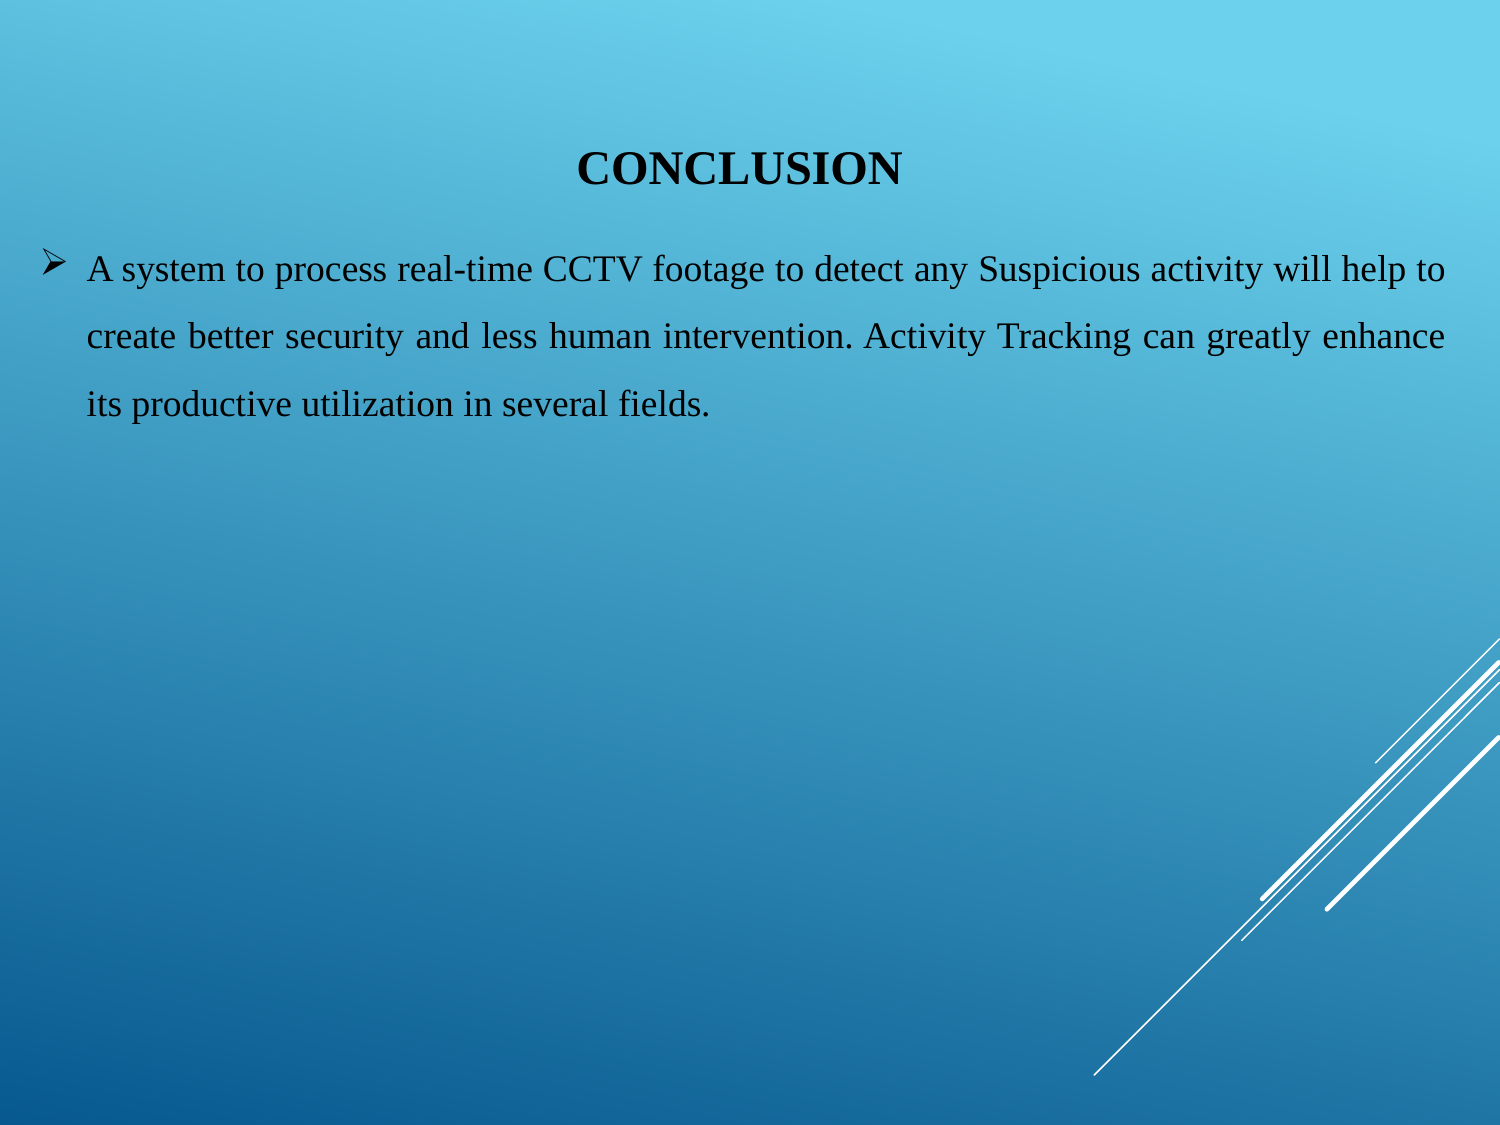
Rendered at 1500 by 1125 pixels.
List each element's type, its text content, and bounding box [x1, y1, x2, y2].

title Conclusion [75, 75, 1425, 200]
text_box A system to process real-time CCTV footage to detect any Suspicious activity will help to create better security and less human intervention. Activity Tracking can greatly enhance its productive utilization in several fields. [24, 214, 1463, 432]
